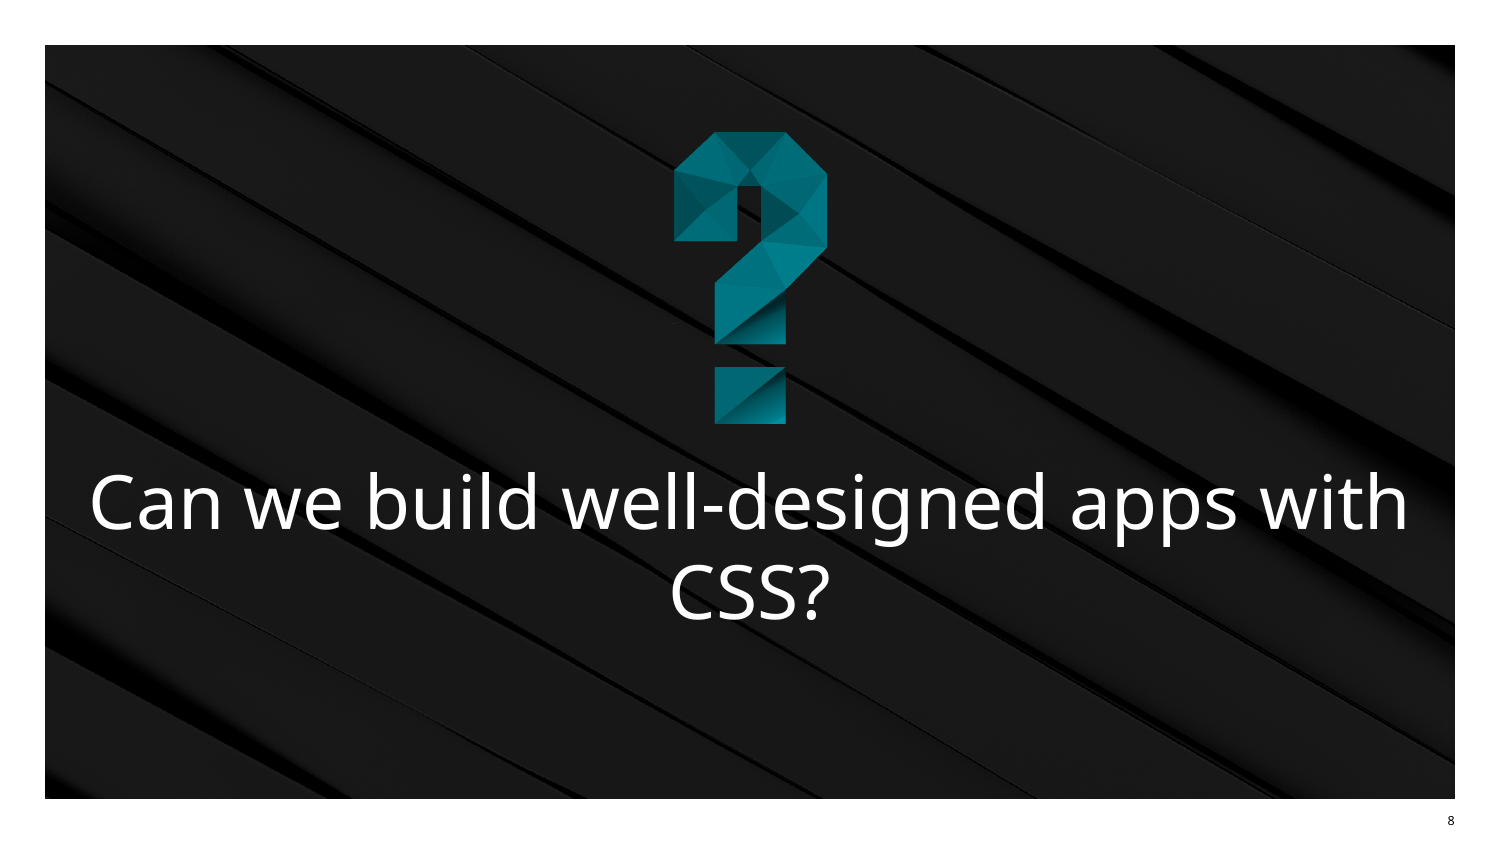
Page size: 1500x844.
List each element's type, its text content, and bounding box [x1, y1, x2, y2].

picture [45, 45, 1455, 379]
title Can we build well-designed apps with CSS? [0, 379, 1500, 799]
